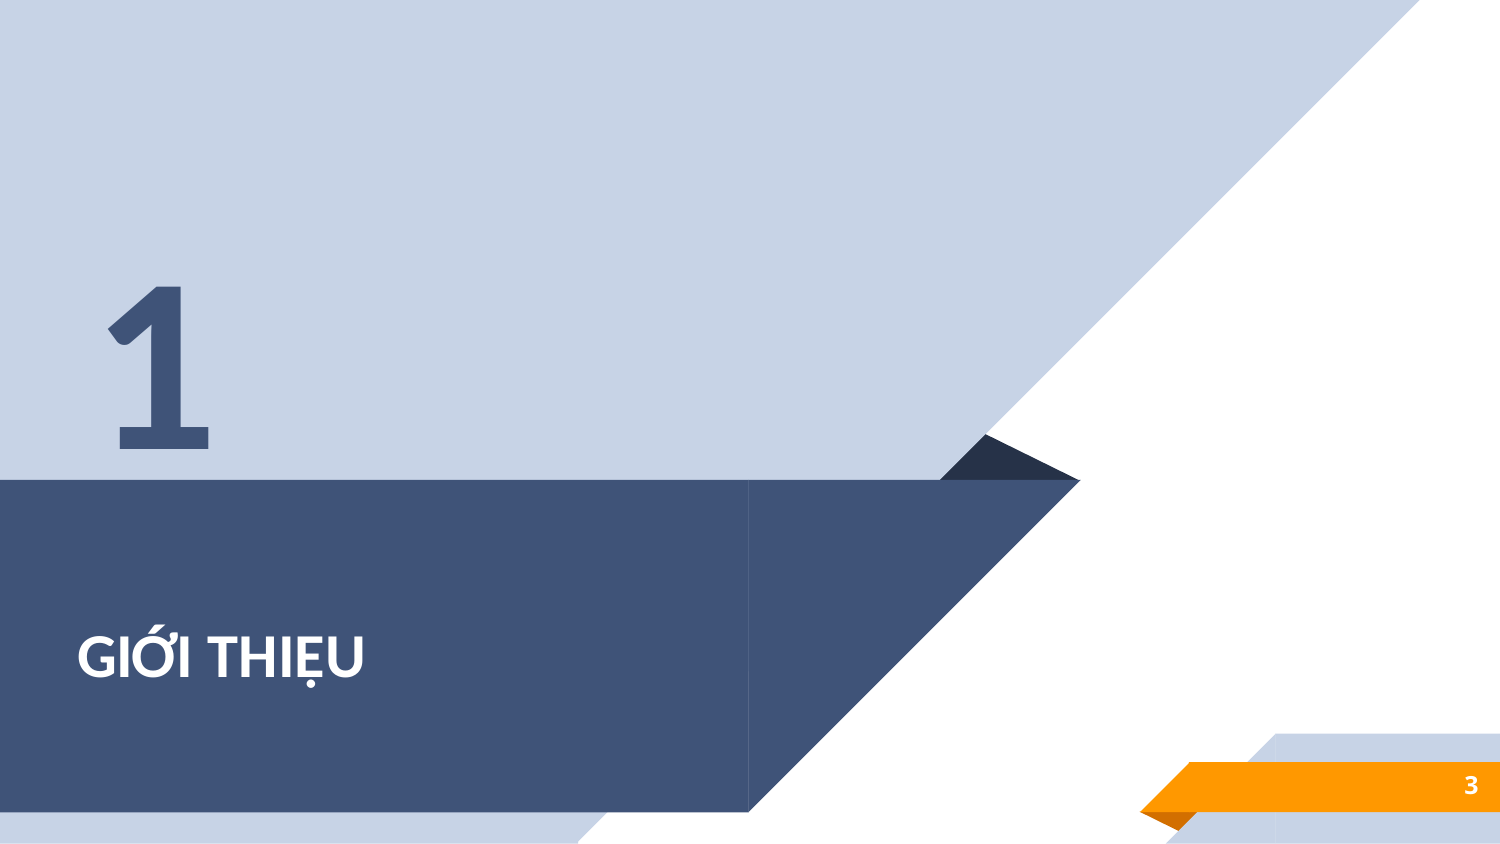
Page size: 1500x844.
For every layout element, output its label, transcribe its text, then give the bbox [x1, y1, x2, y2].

slide_number 3 [1249, 760, 1494, 813]
title GIỚI THIỆU [62, 514, 734, 705]
text_box 1 [76, 0, 434, 515]
